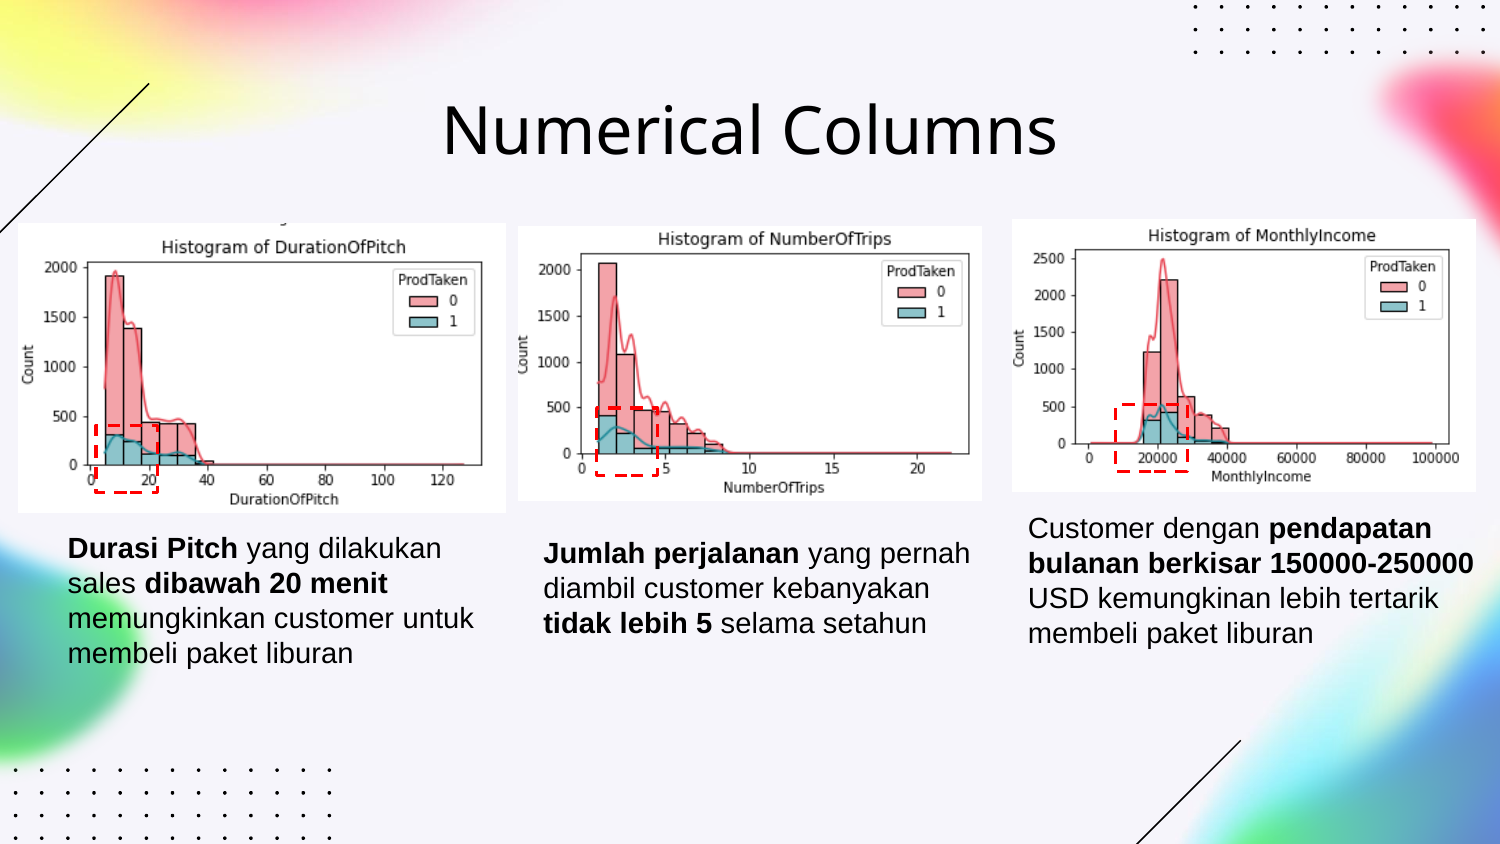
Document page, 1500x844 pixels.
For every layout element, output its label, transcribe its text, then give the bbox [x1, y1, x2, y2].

text_box Jumlah perjalanan yang pernah diambil customer kebanyakan tidak lebih 5 selama setahun [528, 519, 991, 689]
text_box Durasi Pitch yang dilakukan sales dibawah 20 menit memungkinkan customer untuk membeli paket liburan [52, 514, 515, 685]
title Numerical Columns [118, 72, 1382, 167]
picture [0, 0, 1500, 844]
text_box Customer dengan pendapatan bulanan berkisar 150000-250000 USD kemungkinan lebih tertarik membeli paket liburan [1012, 494, 1500, 664]
